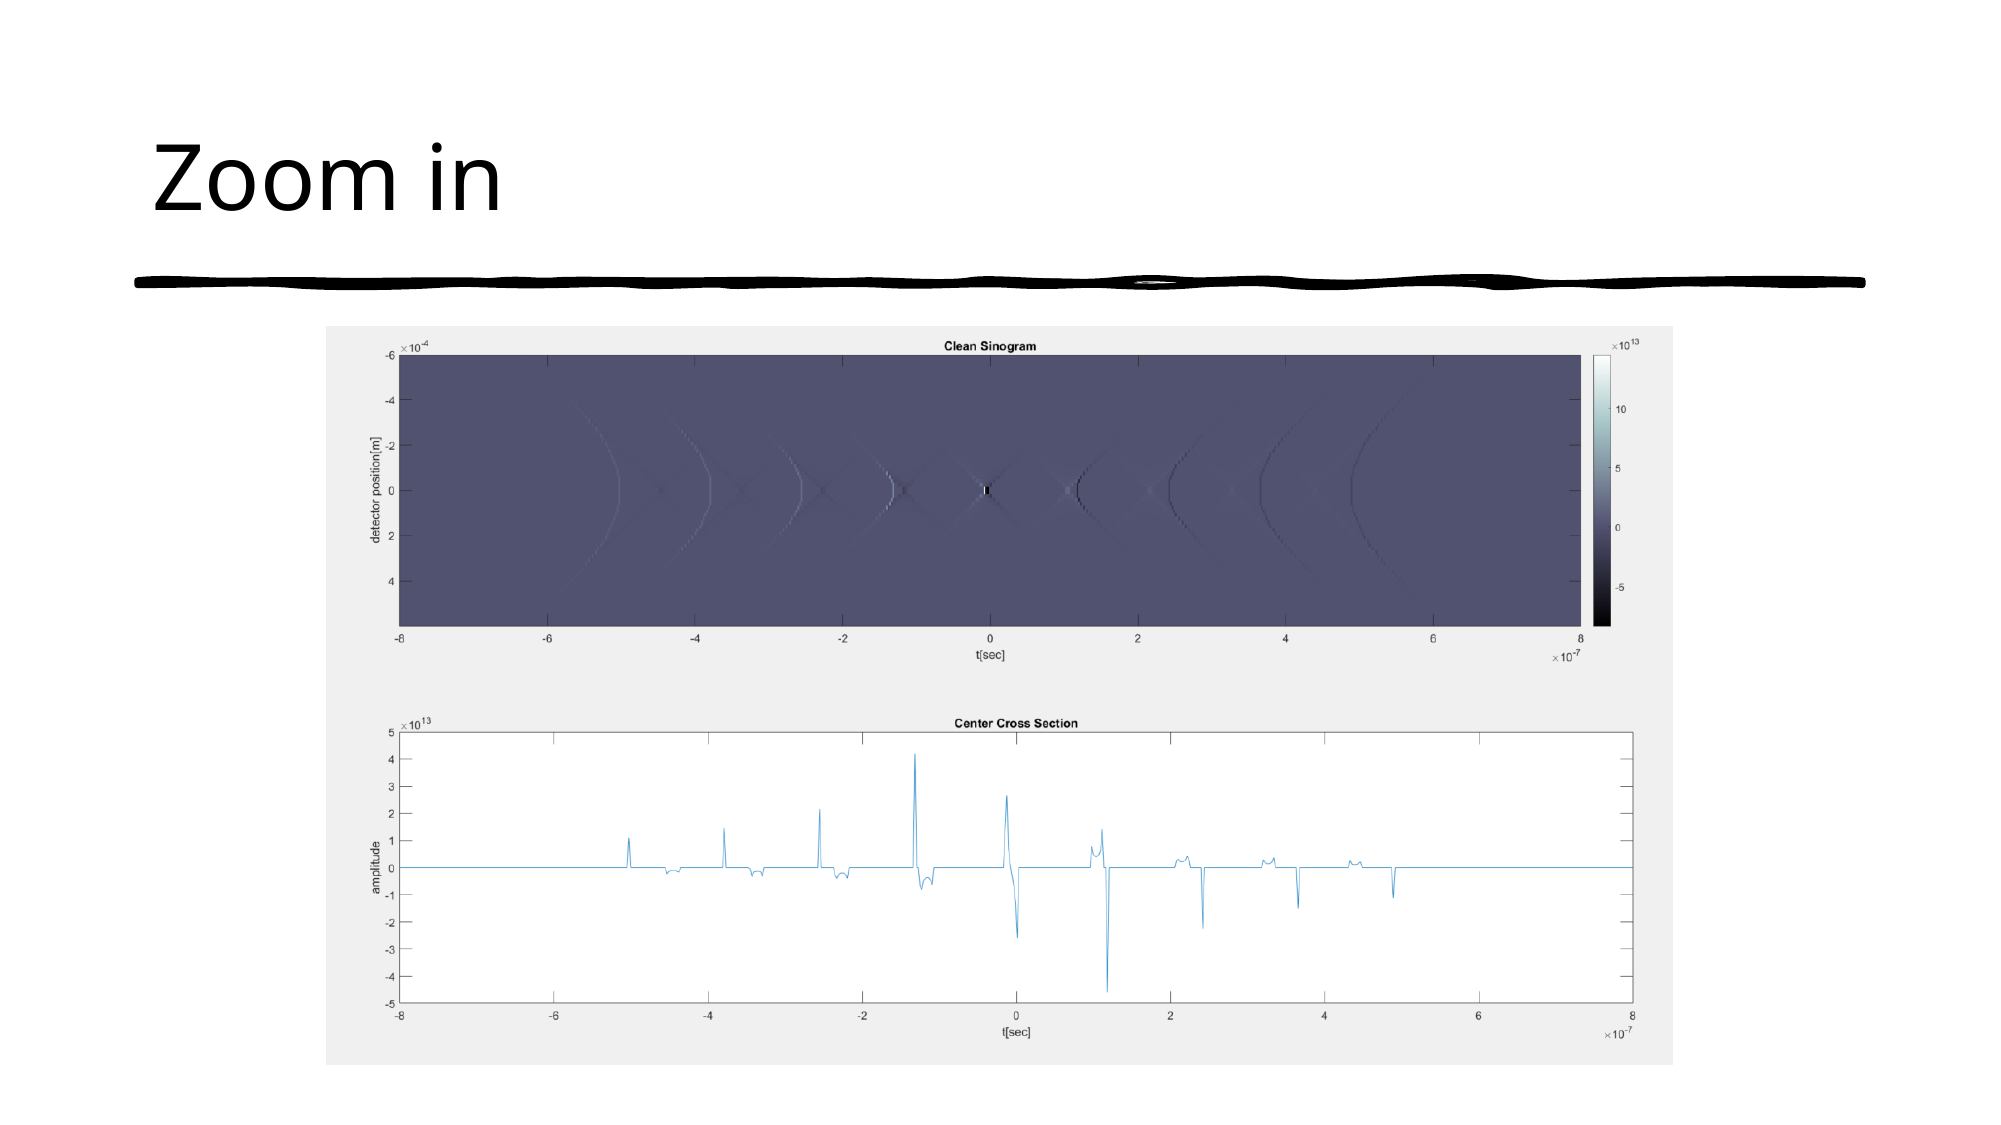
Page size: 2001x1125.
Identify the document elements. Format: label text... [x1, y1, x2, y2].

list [326, 326, 1673, 1065]
title Zoom in [137, 59, 1863, 278]
